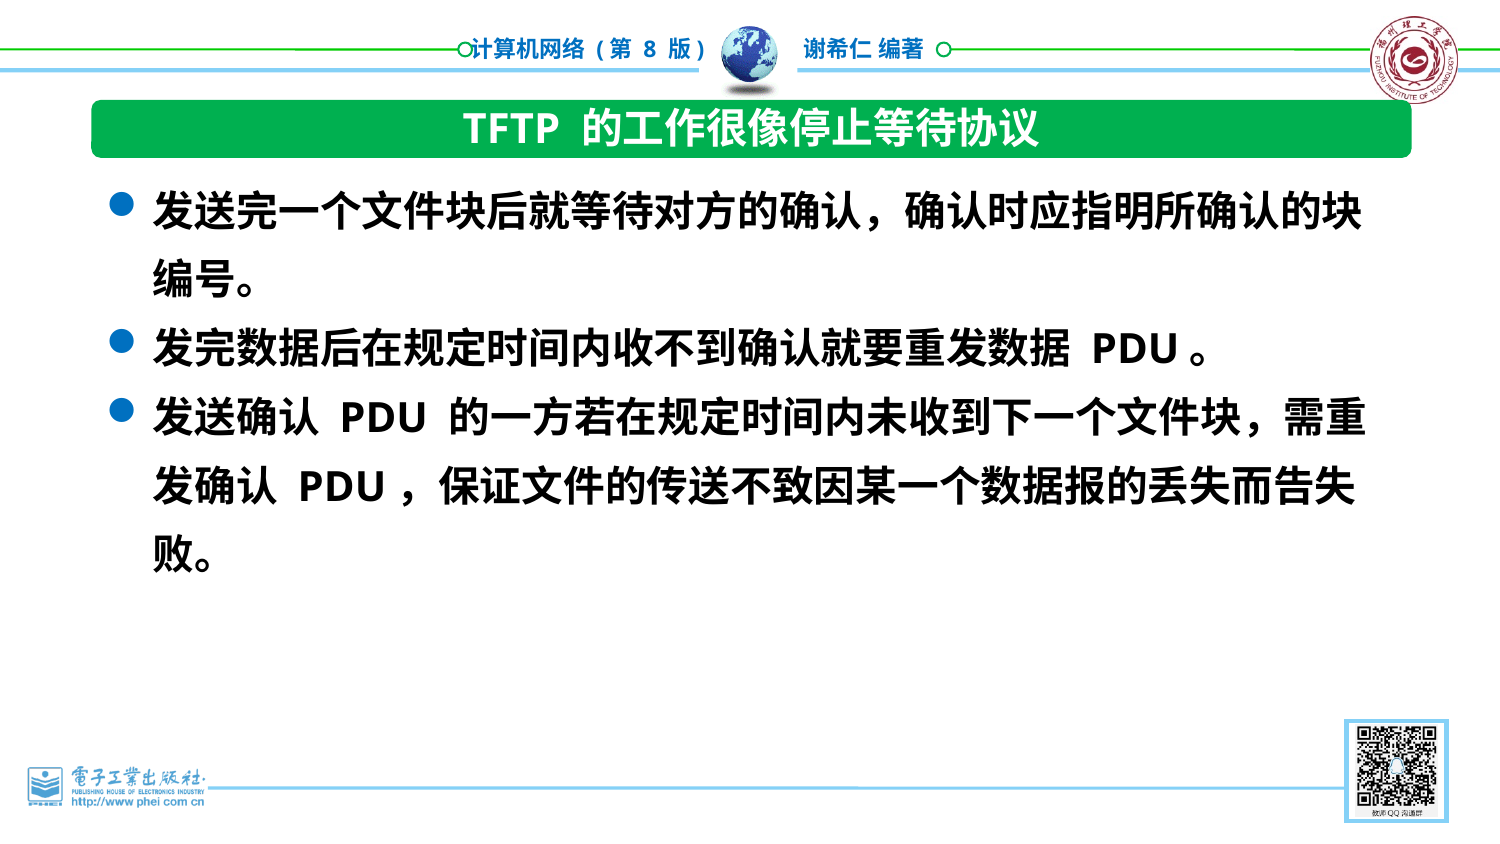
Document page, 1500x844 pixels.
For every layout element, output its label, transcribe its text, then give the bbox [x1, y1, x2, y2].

text_box [91, 99, 447, 158]
picture [1370, 16, 1458, 104]
picture [1355, 724, 1438, 817]
picture [23, 764, 208, 809]
picture [719, 24, 779, 94]
text_box 发送完一个文件块后就等待对方的确认，确认时应指明所确认的块编号。 发完数据后在规定时间内收不到确认就要重发数据 PDU。 发送确认 PDU 的一方若在规定时间内未收到下一个文件块，需重发确认 PDU，保证文件的传送不致因某一个数据报的丢失而告失败。 [91, 158, 1412, 586]
text_box [1056, 99, 1412, 158]
text_box TFTP 的工作很像停止等待协议 [447, 94, 1056, 158]
